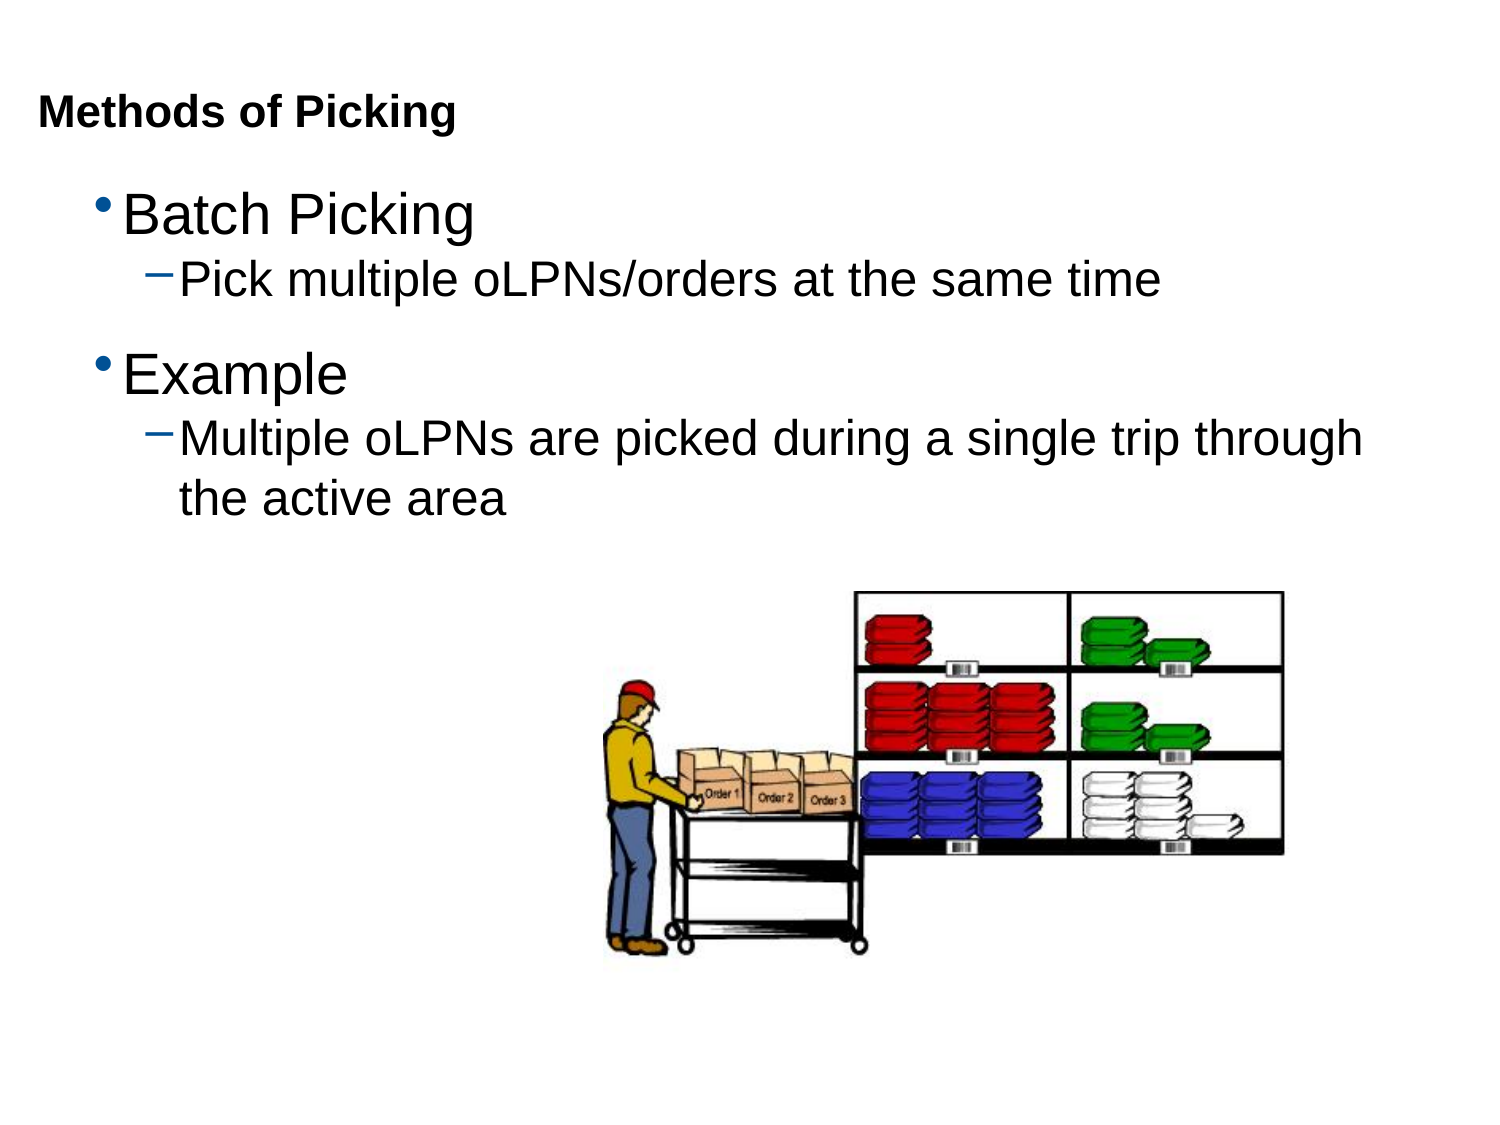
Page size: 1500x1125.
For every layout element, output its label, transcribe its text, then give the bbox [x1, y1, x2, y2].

picture [603, 591, 1299, 973]
title Methods of Picking [22, 74, 1421, 124]
list Batch Picking Pick multiple oLPNs/orders at the same time Example Multiple oLPNs are picked during a single trip through the active area [78, 168, 1406, 693]
